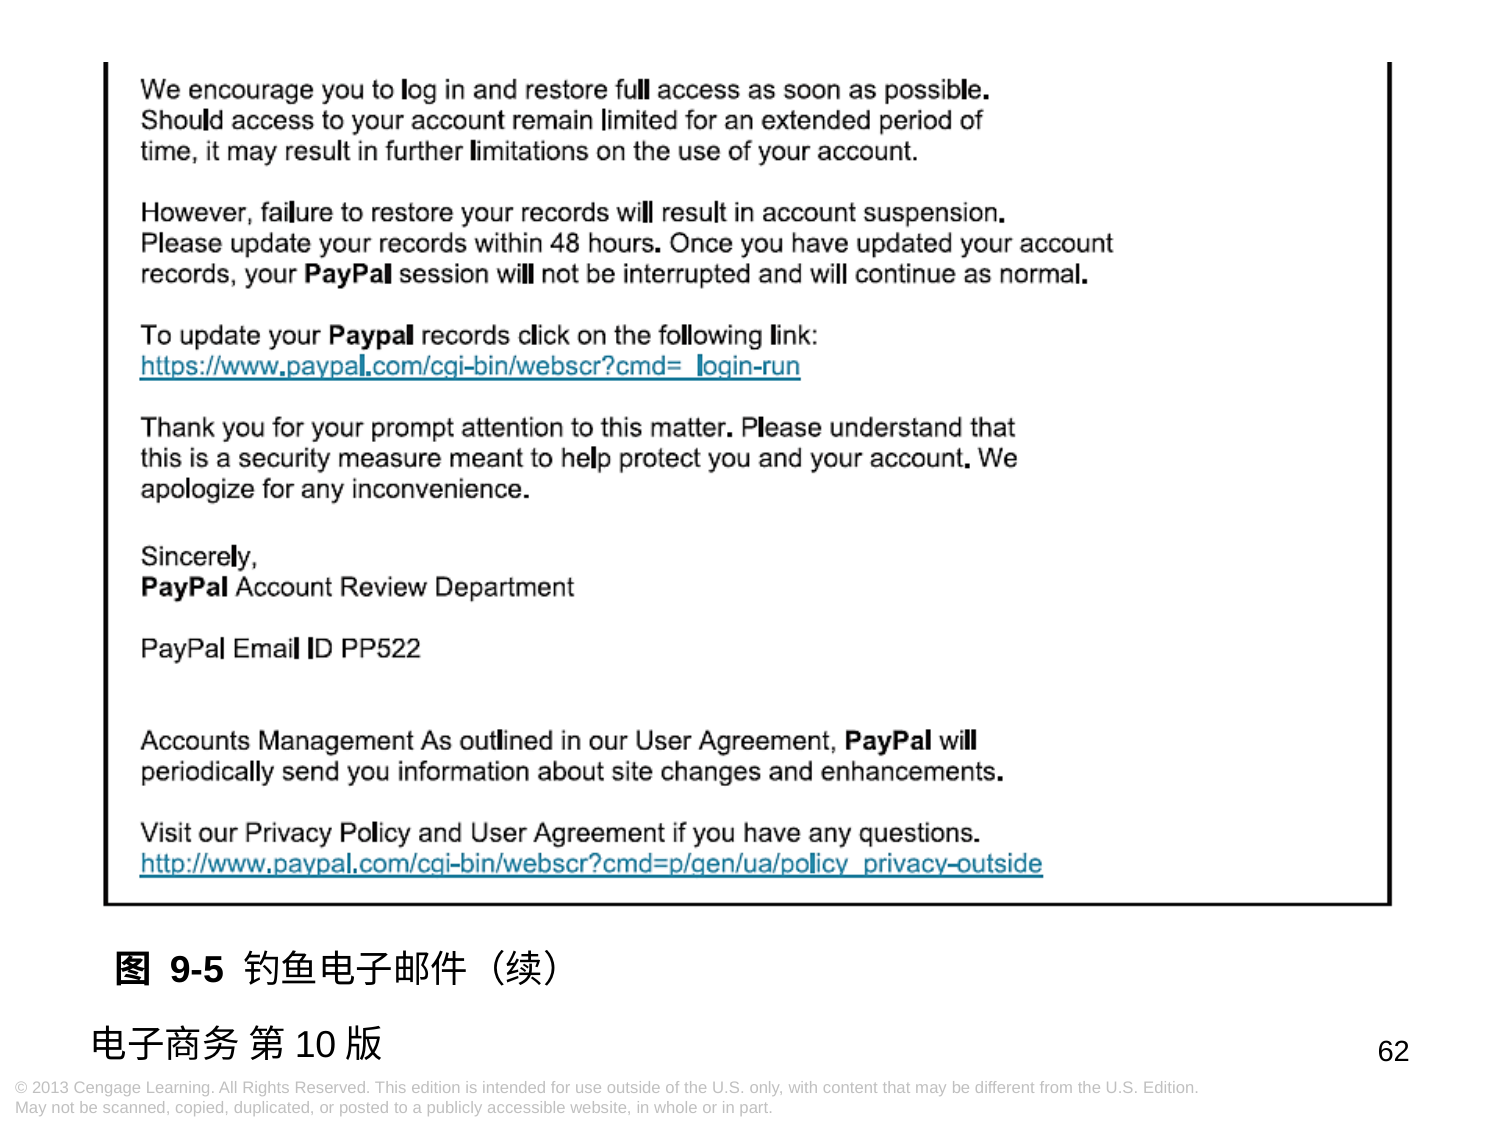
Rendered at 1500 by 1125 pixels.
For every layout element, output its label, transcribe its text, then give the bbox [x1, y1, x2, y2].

slide_number 62 [1074, 1024, 1426, 1103]
picture [99, 62, 1401, 912]
text_box 图 9-5 钓鱼电子邮件（续） [99, 937, 1113, 998]
